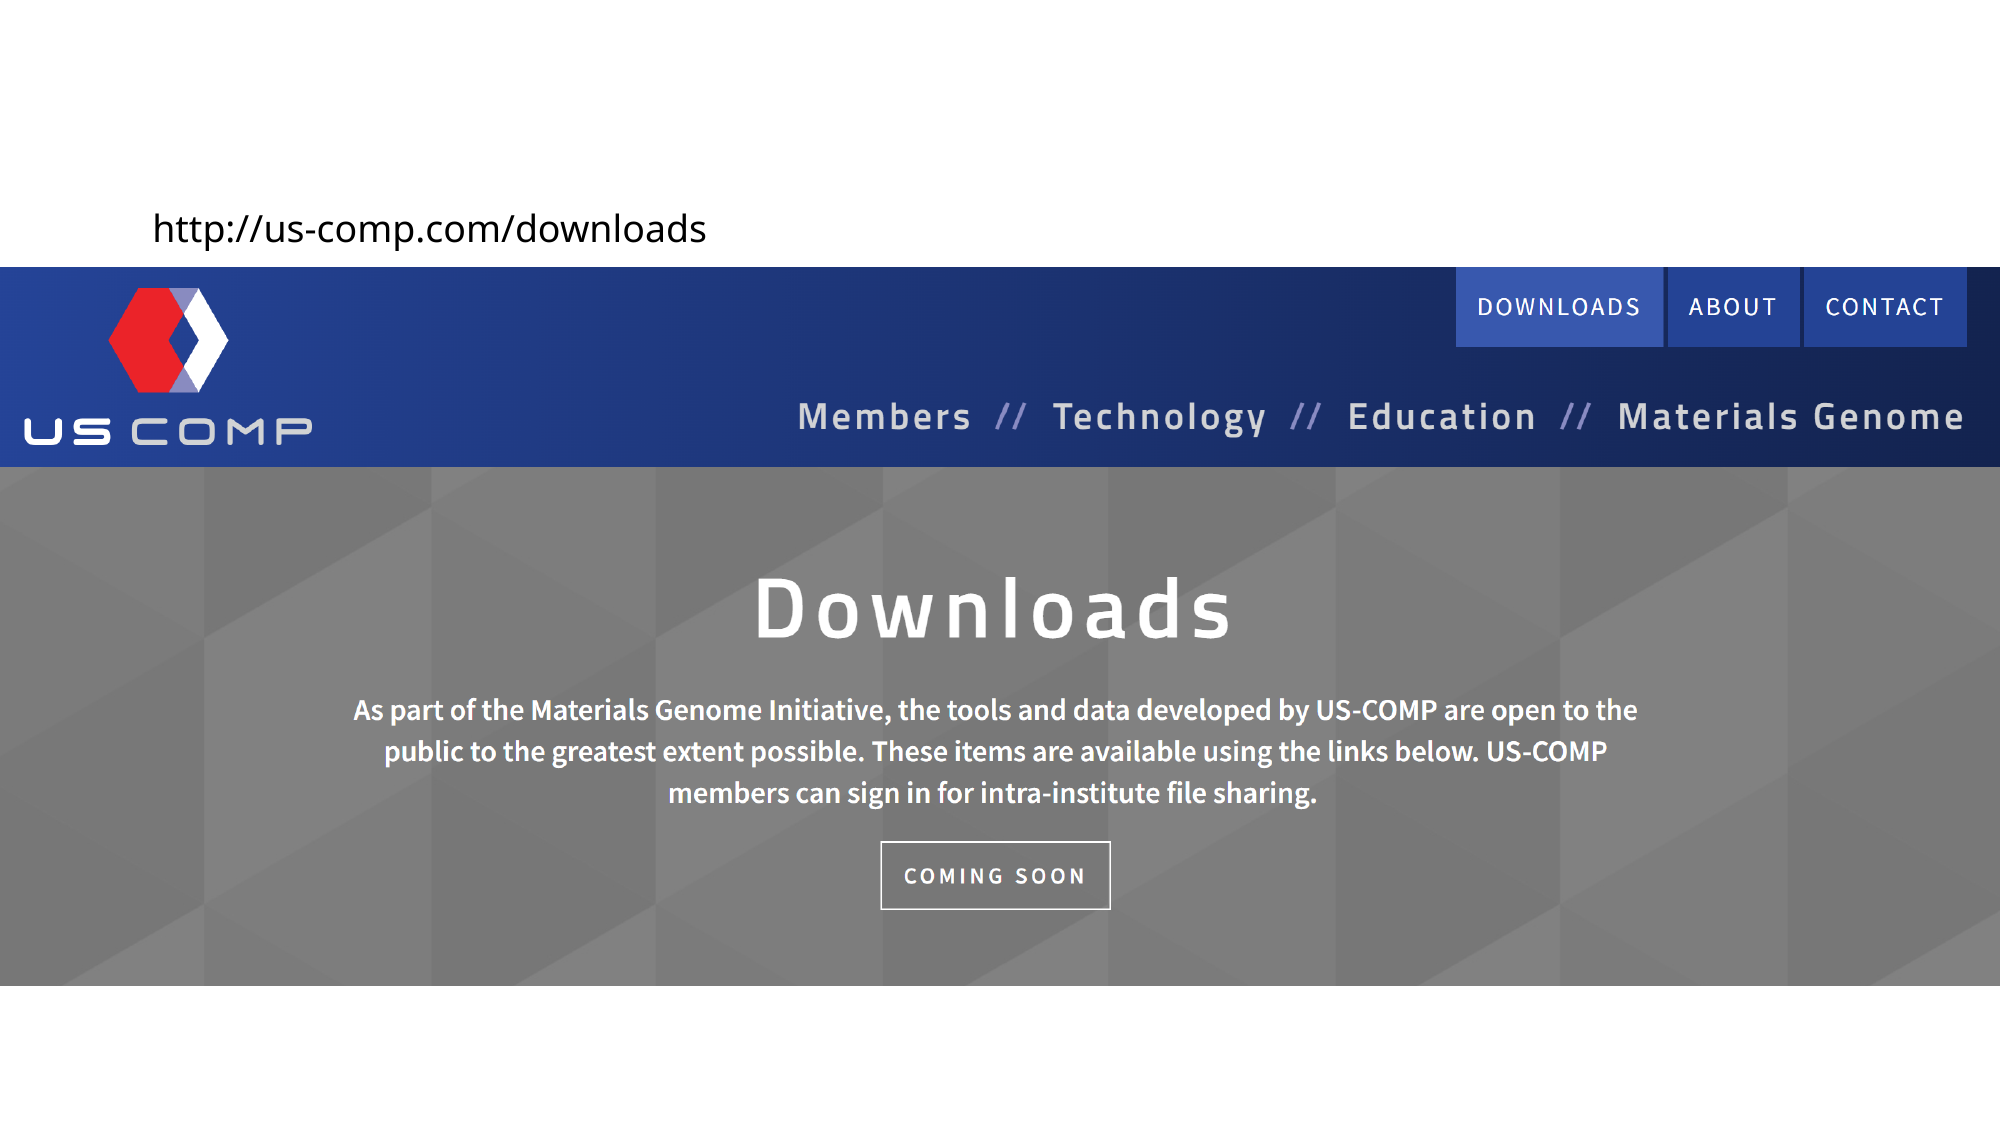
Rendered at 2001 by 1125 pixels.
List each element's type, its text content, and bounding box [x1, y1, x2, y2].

picture [0, 267, 2000, 987]
text_box http://us-comp.com/downloads [137, 197, 1138, 258]
